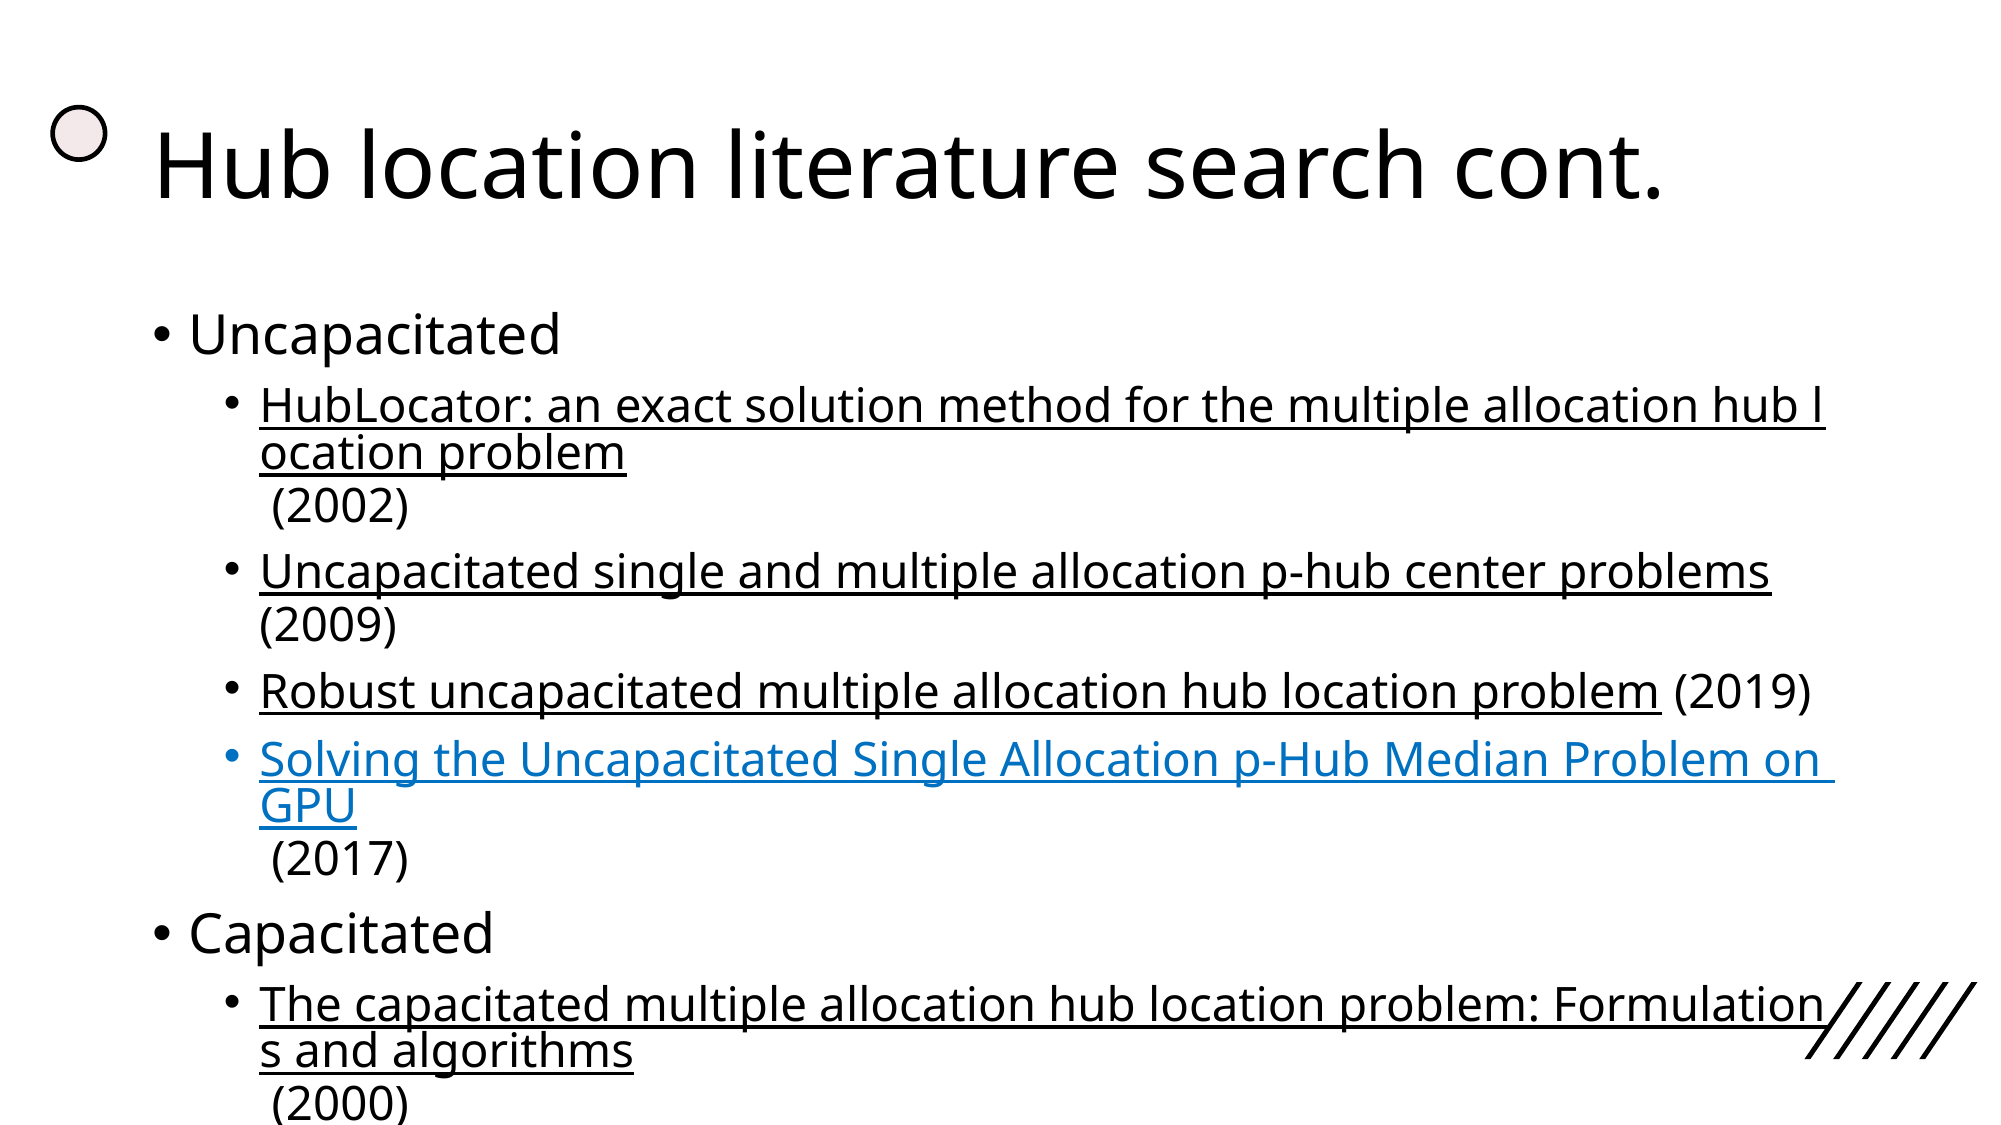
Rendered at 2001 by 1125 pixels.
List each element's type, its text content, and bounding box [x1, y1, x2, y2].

title Hub location literature search cont. [137, 59, 1863, 278]
list Uncapacitated HubLocator: an exact solution method for the multiple allocation hub location problem (2002) Uncapacitated single and multiple allocation p-hub center problems (2009) Robust uncapacitated multiple allocation hub location problem (2019) Solving the Uncapacitated Single Allocation p-Hub Median Problem on GPU (2017) Capacitated The capacitated multiple allocation hub location problem: Formulations and algorithms (2000) [137, 299, 1863, 1014]
